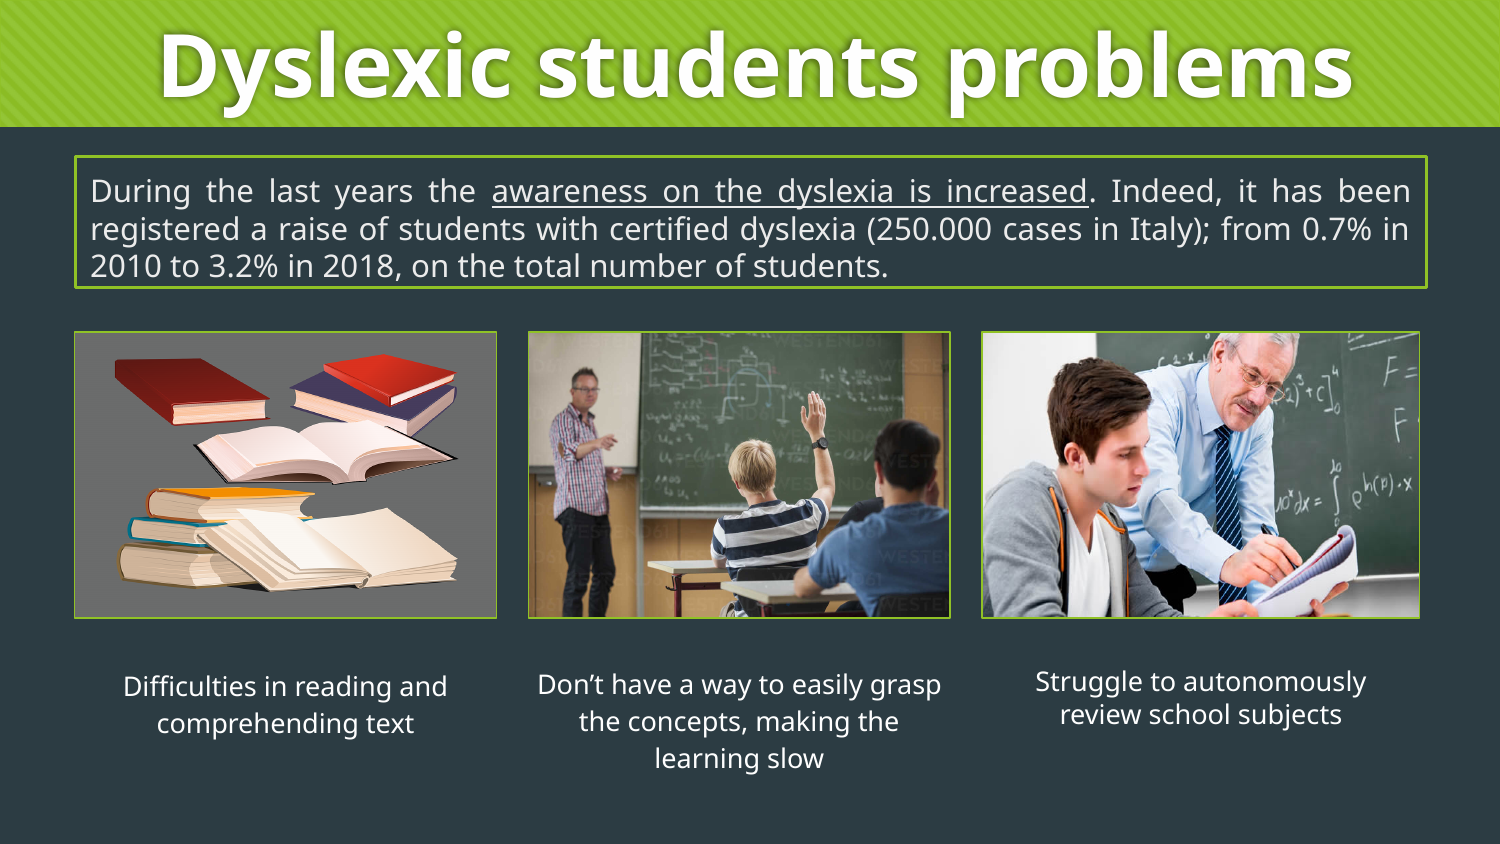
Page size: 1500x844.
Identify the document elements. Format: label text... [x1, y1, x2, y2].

text_box Difficulties in reading and comprehending text [102, 649, 469, 781]
title Dyslexic students problems [99, 0, 1414, 121]
picture [75, 332, 496, 618]
picture [528, 332, 950, 618]
picture [982, 332, 1419, 618]
text_box Struggle to autonomously review school subjects [982, 649, 1419, 749]
text_box Don’t have a way to easily grasp the concepts, making the learning slow [517, 647, 962, 790]
text_box During the last years the awareness on the dyslexia is increased. Indeed, it has been registered a raise of students with certified dyslexia (250.000 cases in Italy); from 0.7% in 2010 to 3.2% in 2018, on the total number of students. [75, 156, 1427, 288]
picture [1, 1, 1499, 127]
text_box [0, 127, 1500, 277]
